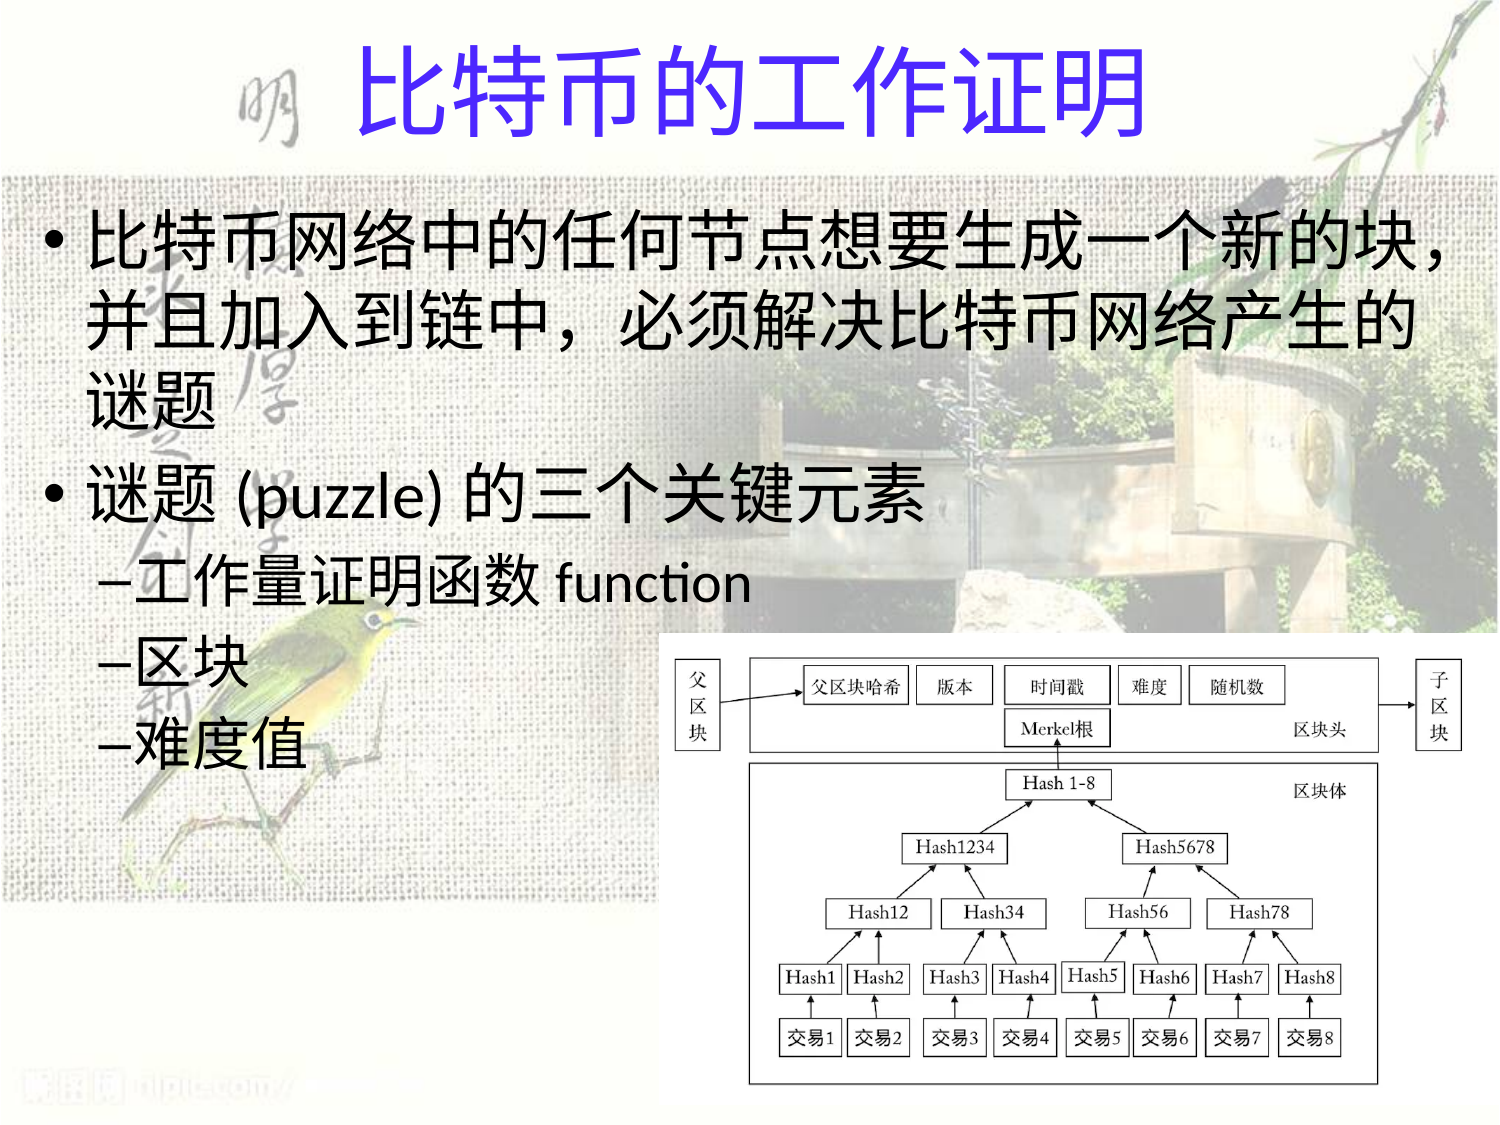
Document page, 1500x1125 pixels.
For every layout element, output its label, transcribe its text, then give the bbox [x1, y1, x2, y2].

picture [1, 183, 1500, 1125]
list 比特币网络中的任何节点想要生成一个新的块，并且加入到链中，必须解决比特币网络产生的谜题 谜题(puzzle)的三个关键元素 工作量证明函数function 区块 难度值 [27, 191, 1479, 934]
title 比特币的工作证明 [0, 0, 1500, 183]
